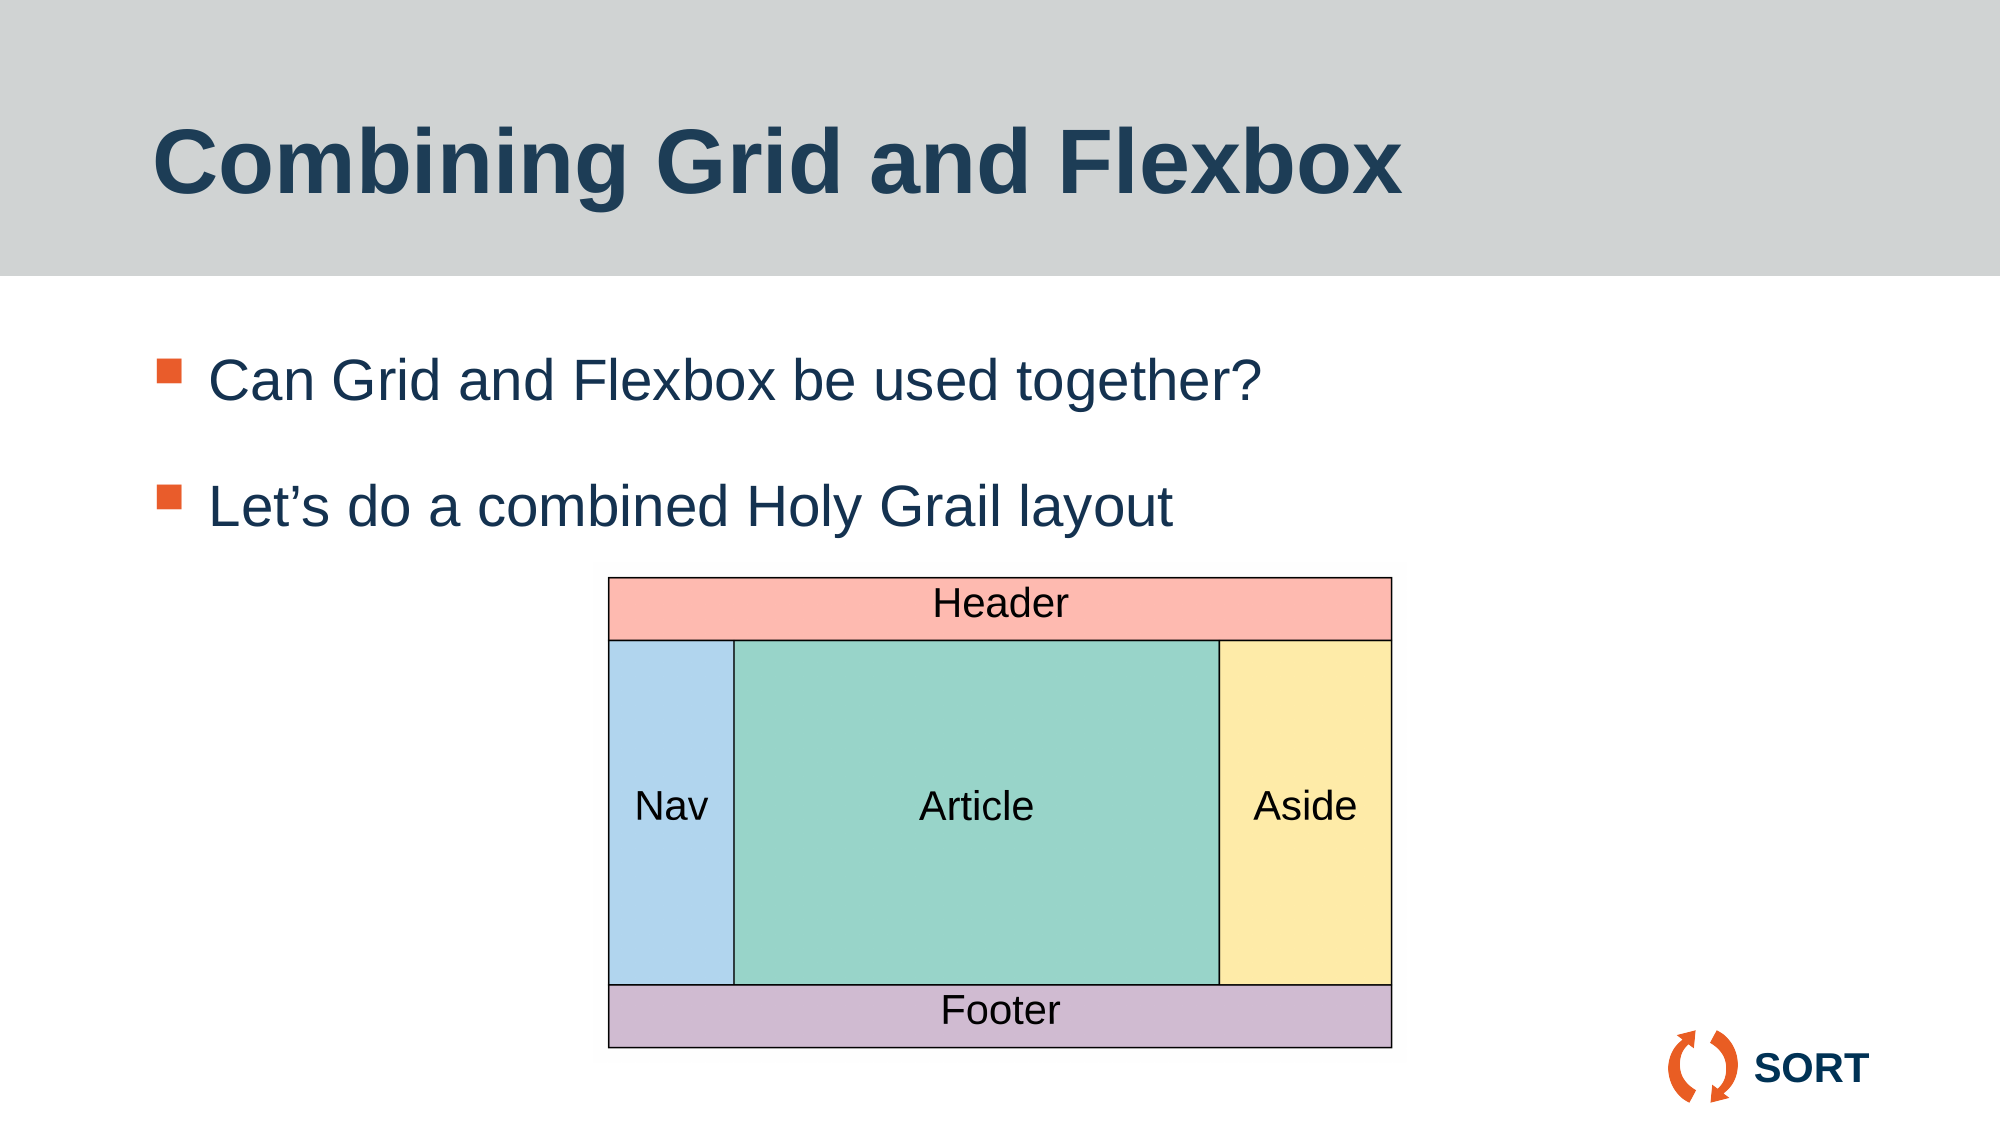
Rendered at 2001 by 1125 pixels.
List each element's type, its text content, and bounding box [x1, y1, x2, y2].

picture [593, 562, 1407, 1063]
list Can Grid and Flexbox be used together? Let’s do a combined Holy Grail layout [137, 299, 1863, 1015]
title Combining Grid and Flexbox [137, 58, 1863, 269]
picture [1668, 1030, 1738, 1103]
